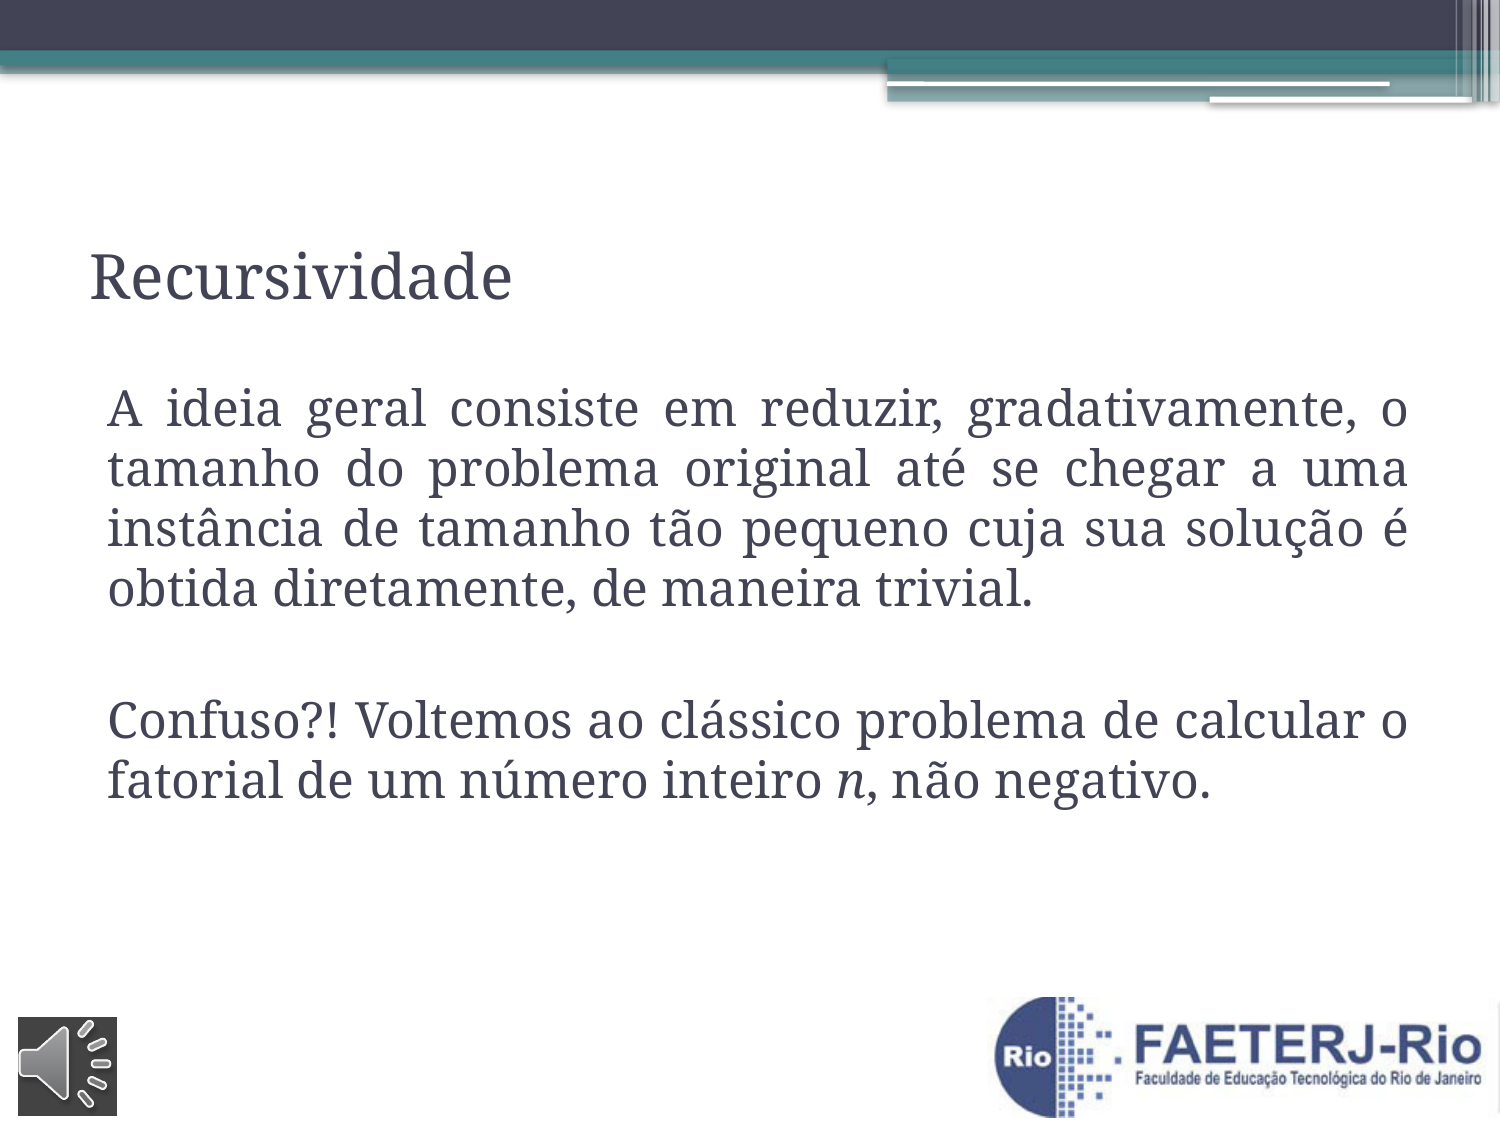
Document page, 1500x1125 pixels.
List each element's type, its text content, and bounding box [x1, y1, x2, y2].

list A ideia geral consiste em reduzir, gradativamente, o tamanho do problema original até se chegar a uma instância de tamanho tão pequeno cuja sua solução é obtida diretamente, de maneira trivial. Confuso?! Voltemos ao clássico problema de calcular o fatorial de um número inteiro n, não negativo. [75, 368, 1425, 1079]
picture [17, 1016, 118, 1117]
picture [987, 996, 1500, 1118]
title Recursividade [75, 187, 1425, 363]
